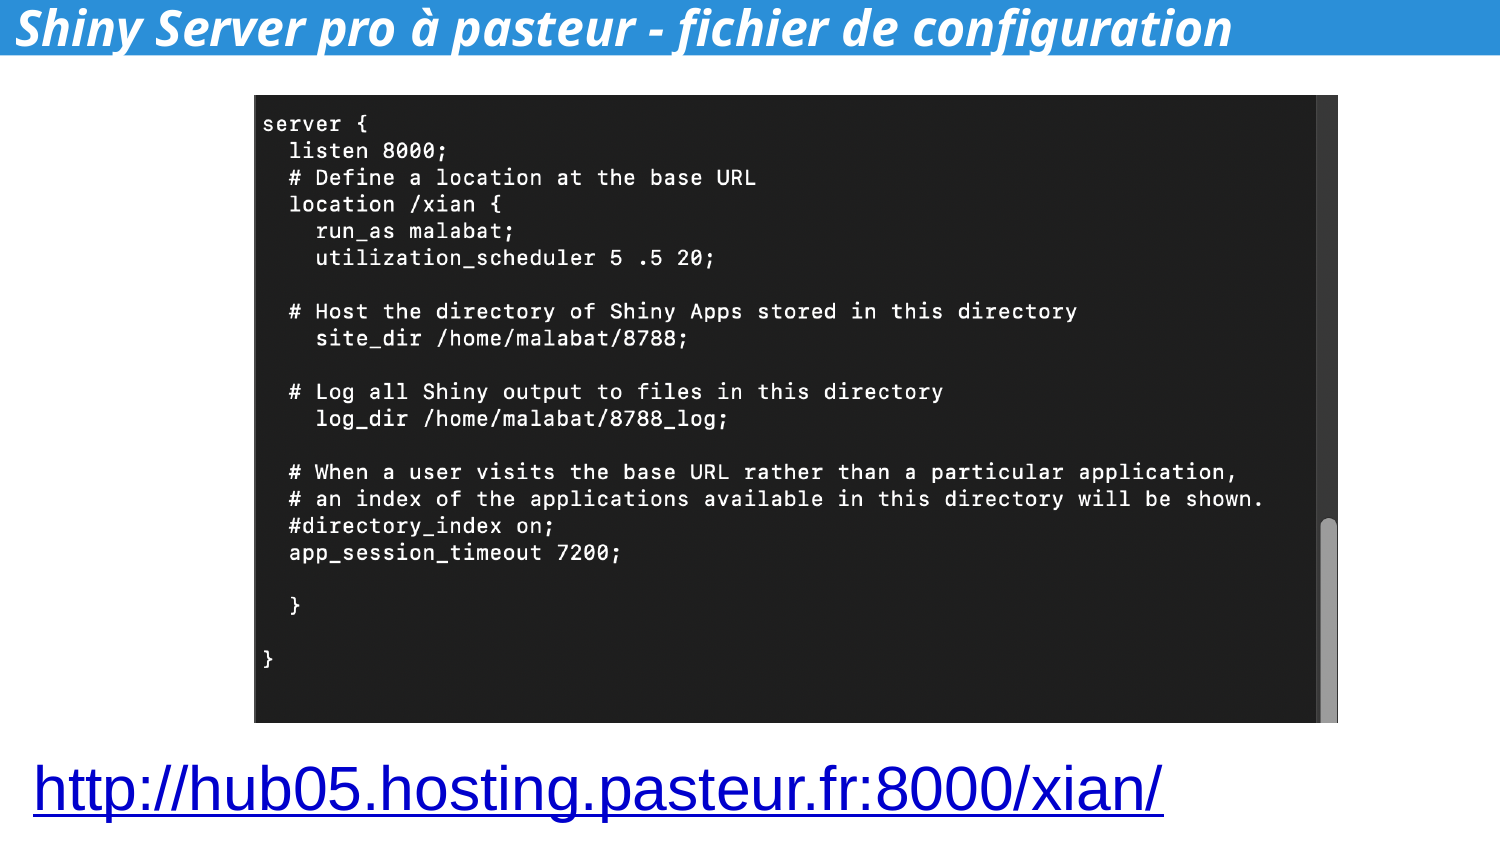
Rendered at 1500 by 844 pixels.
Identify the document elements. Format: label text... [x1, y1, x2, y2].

title Shiny Server pro à pasteur - fichier de configuration [0, 0, 1500, 56]
text_box http://hub05.hosting.pasteur.fr:8000/xian/ [18, 733, 1495, 844]
picture [254, 95, 1338, 723]
